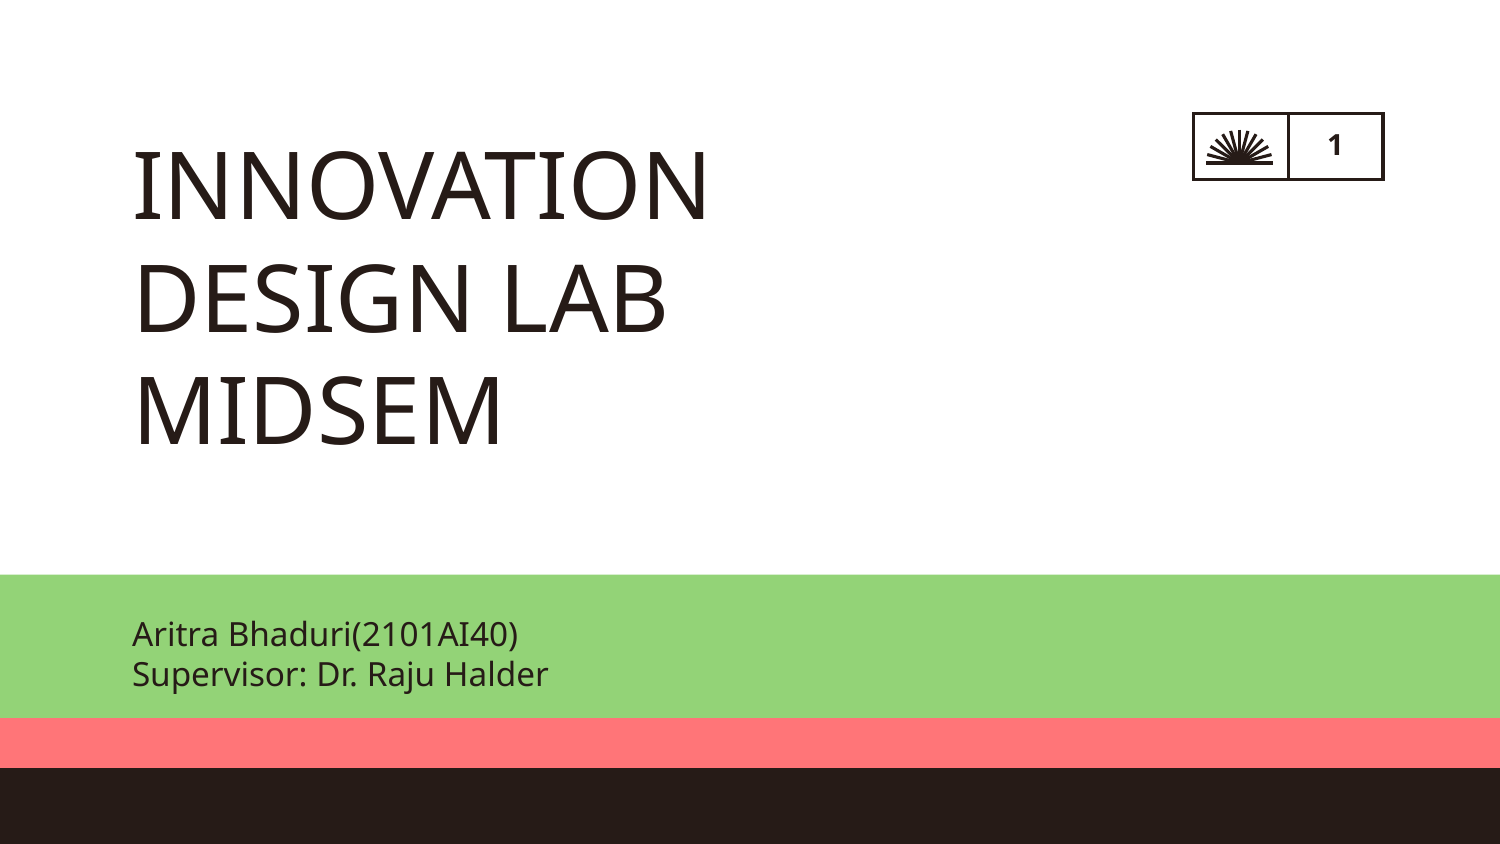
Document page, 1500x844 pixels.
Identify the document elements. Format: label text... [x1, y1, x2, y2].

title INNOVATION DESIGN LAB MIDSEM [116, 113, 1038, 479]
subtitle Aritra Bhaduri(2101AI40) Supervisor: Dr. Raju Halder [116, 598, 1383, 675]
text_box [1205, 129, 1273, 164]
